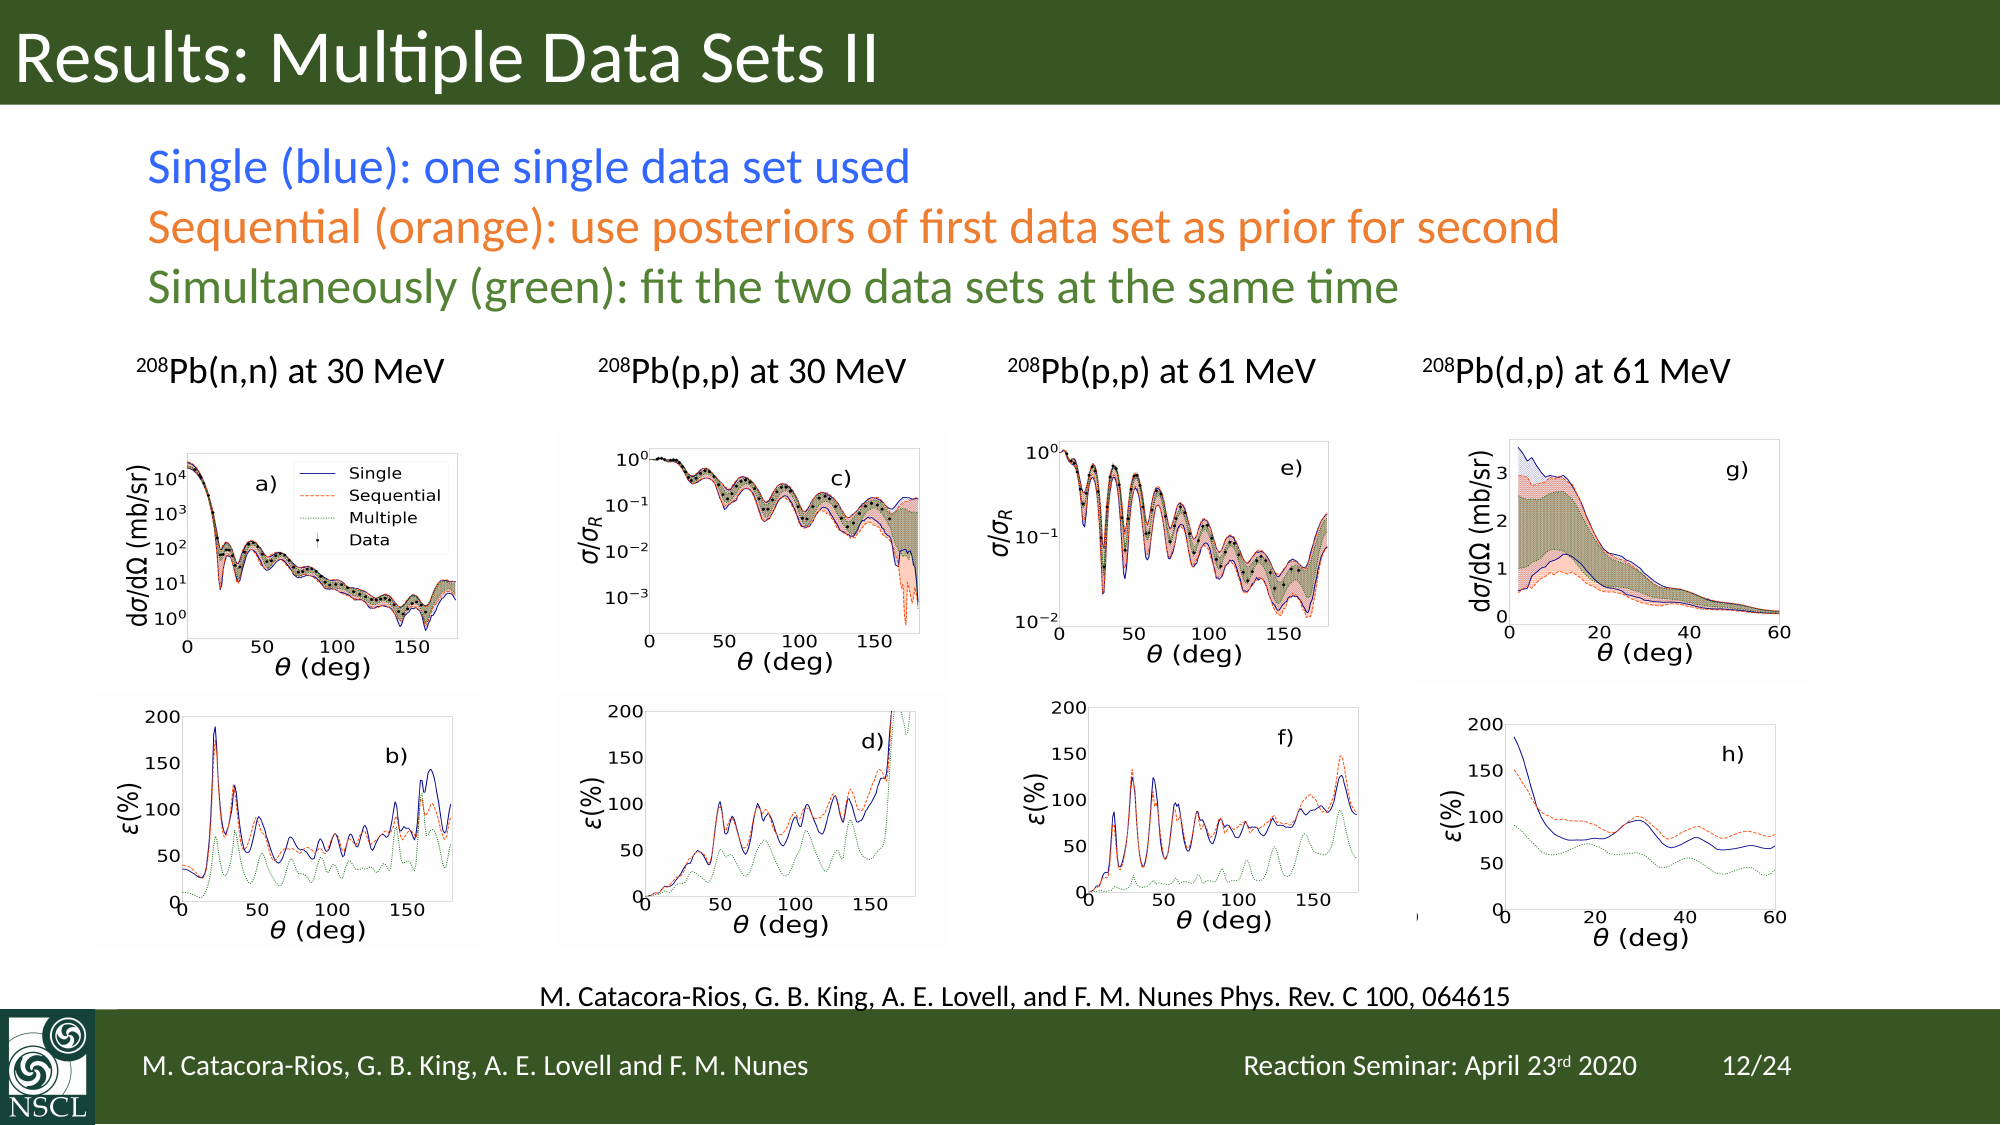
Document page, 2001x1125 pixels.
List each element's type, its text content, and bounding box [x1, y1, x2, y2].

picture [1416, 713, 1808, 969]
picture [556, 692, 948, 948]
text_box Results: Multiple Data Sets II [0, 0, 2000, 105]
text_box 208Pb(p,p) at 61 MeV [992, 339, 1332, 399]
text_box Single (blue): one single data set used Sequential (orange): use posteriors of first data set as prior for second Simultaneously (green): fit the two data sets at the same time [57, 126, 1750, 322]
text_box M. Catacora-Rios, G. B. King, A. E. Lovell and F. M. Nunes Reaction Seminar: April 23rd 2020 12/24 [117, 1009, 2000, 1124]
picture [999, 695, 1391, 951]
picture [966, 429, 1358, 685]
text_box 208Pb(n,n) at 30 MeV [121, 339, 460, 399]
text_box 208Pb(p,p) at 30 MeV [583, 339, 922, 399]
picture [556, 429, 948, 685]
text_box 208Pb(d,p) at 61 MeV [1407, 339, 1746, 399]
text_box M. Catacora-Rios, G. B. King, A. E. Lovell, and F. M. Nunes Phys. Rev. C 100, 064615 [524, 969, 1592, 1020]
picture [1416, 428, 1808, 684]
picture [94, 429, 485, 685]
picture [94, 692, 485, 948]
picture [0, 1008, 117, 1125]
